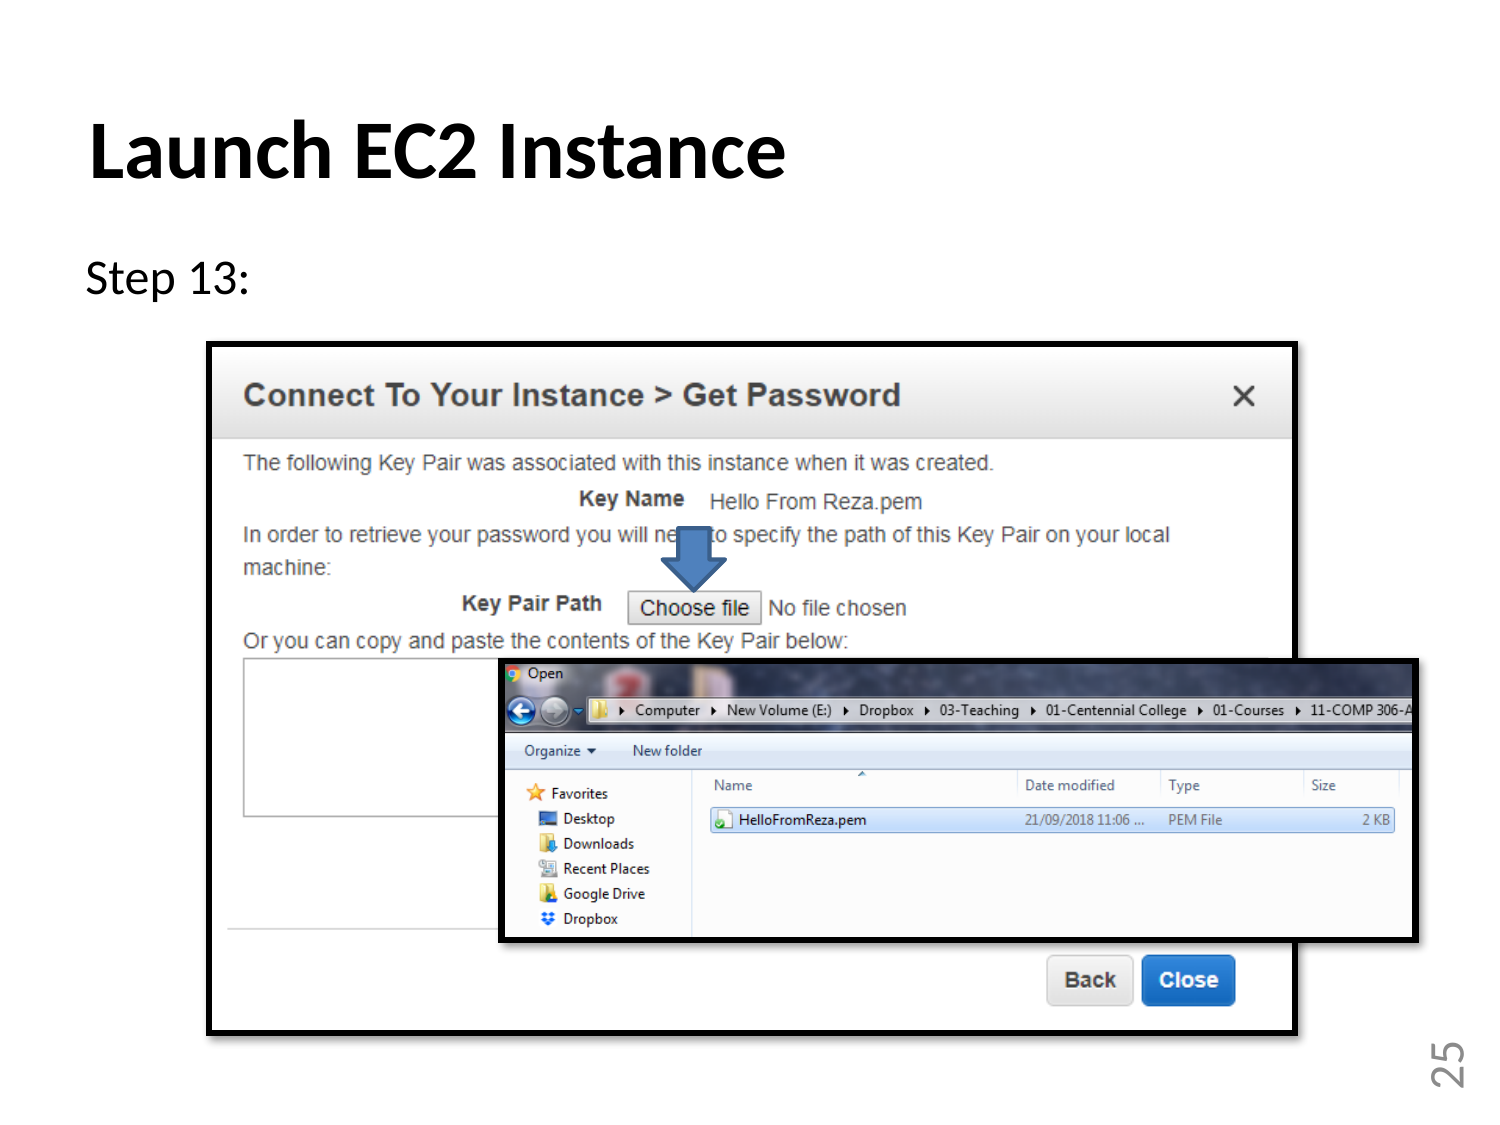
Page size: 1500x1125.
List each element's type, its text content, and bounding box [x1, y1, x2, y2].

slide_number 25 [1412, 1025, 1475, 1125]
picture [211, 346, 1413, 1031]
text_box Launch EC2 Instance [74, 87, 1438, 203]
text_box Step 13: [70, 237, 1434, 313]
